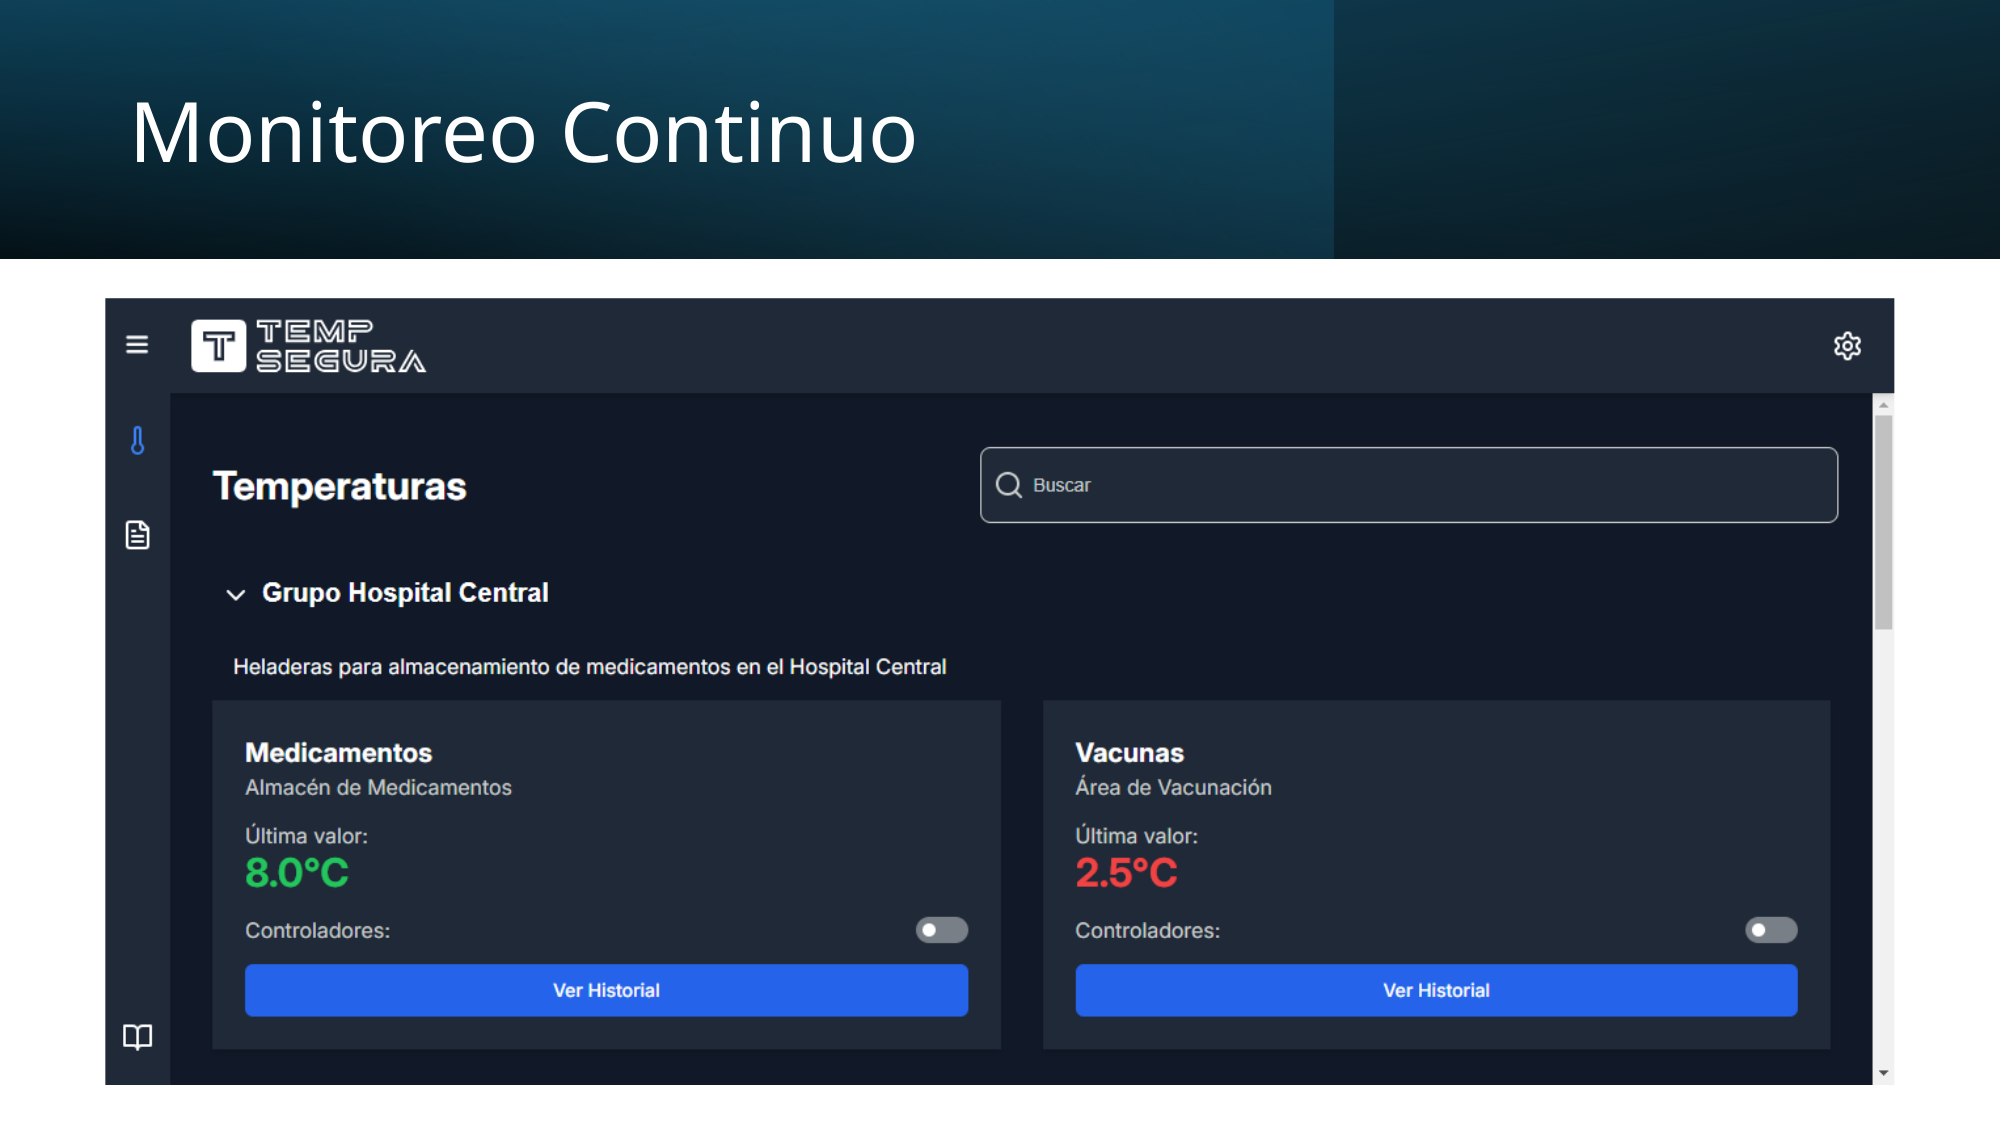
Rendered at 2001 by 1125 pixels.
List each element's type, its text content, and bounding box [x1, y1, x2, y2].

text_box [0, 0, 2000, 260]
text_box [0, 260, 2000, 1125]
picture [104, 298, 1895, 1085]
title Monitoreo Continuo [114, 40, 1274, 231]
